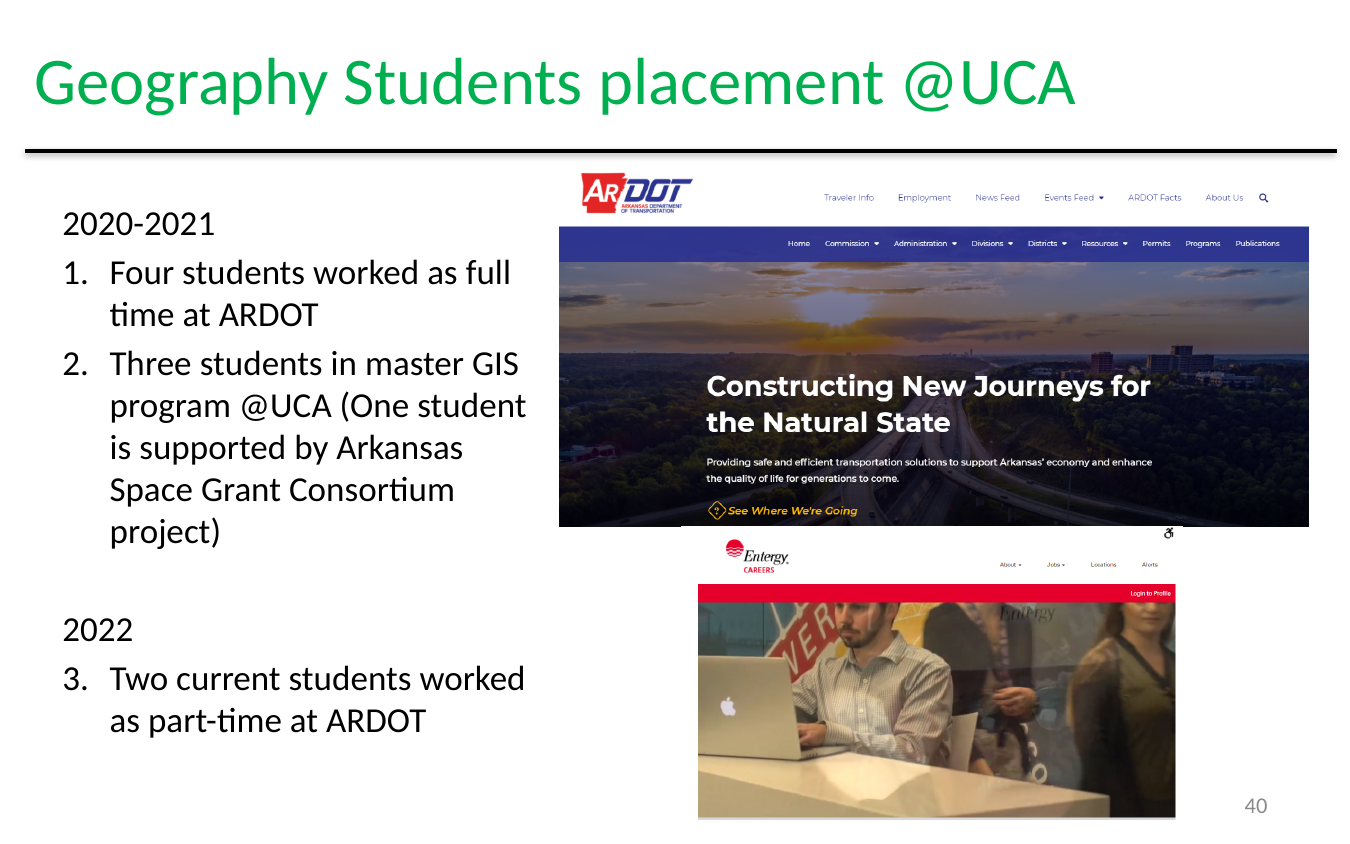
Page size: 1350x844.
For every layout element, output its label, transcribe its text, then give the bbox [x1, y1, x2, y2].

picture [559, 170, 1309, 820]
text_box Geography Students placement @UCA [19, 7, 1345, 148]
slide_number 40 [1185, 782, 1283, 827]
list 2020-2021 Four students worked as full time at ARDOT Three students in master GIS program @UCA (One student is supported by Arkansas Space Grant Consortium project) 2022 Two current students worked as part-time at ARDOT [19, 193, 543, 758]
